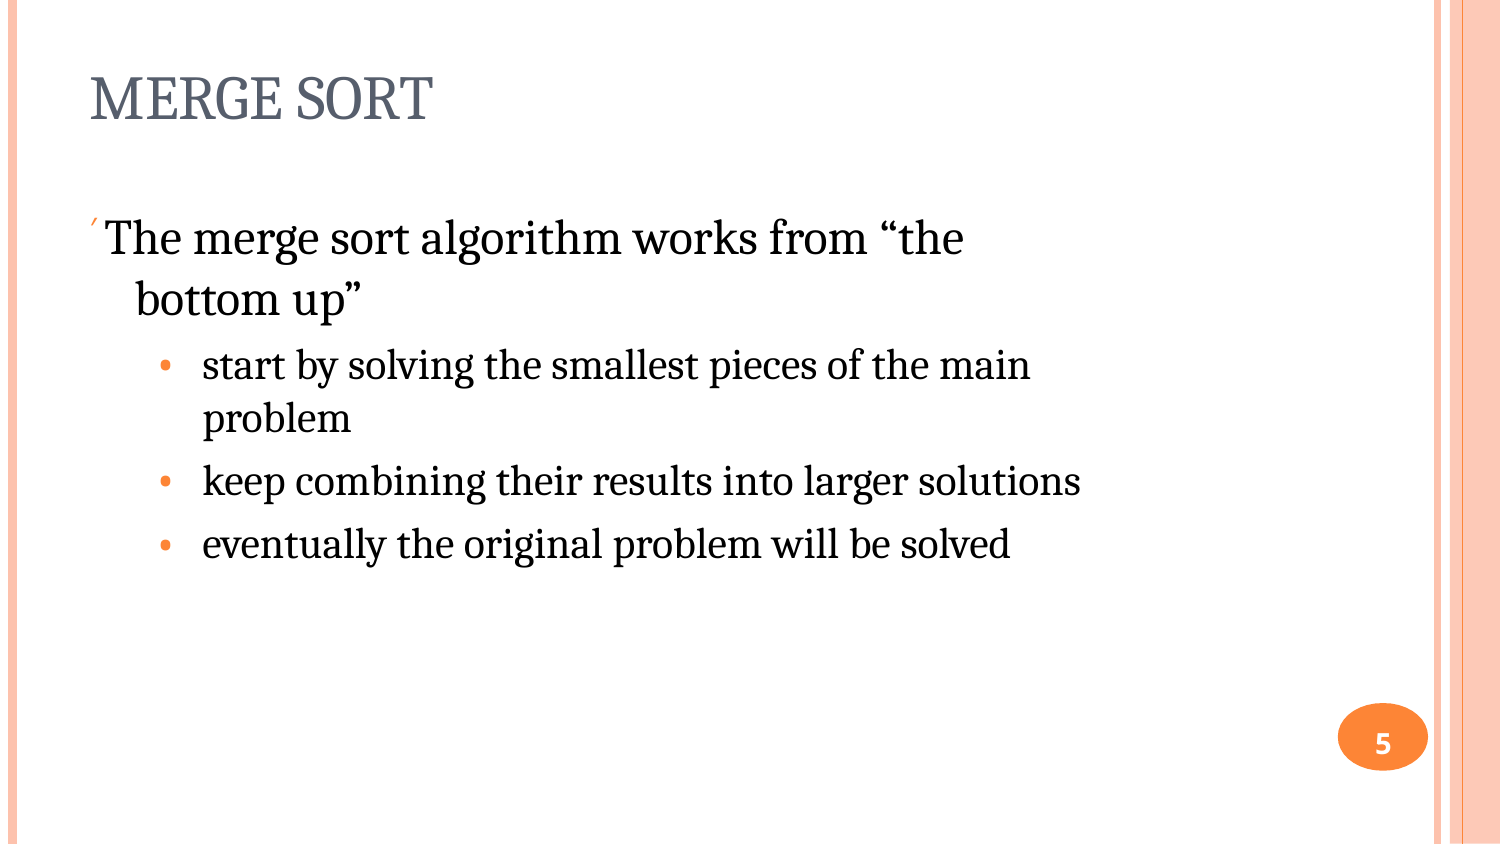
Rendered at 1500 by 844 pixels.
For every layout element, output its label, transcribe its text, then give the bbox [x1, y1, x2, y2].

text_box 5 [1373, 722, 1395, 753]
title MERGE SORT [87, 54, 527, 114]
text_box ′ The merge sort algorithm works from “the bottom up” start by solving the smallest pieces of the main problem keep combining their results into larger solutions eventually the original problem will be solved [87, 201, 1204, 477]
